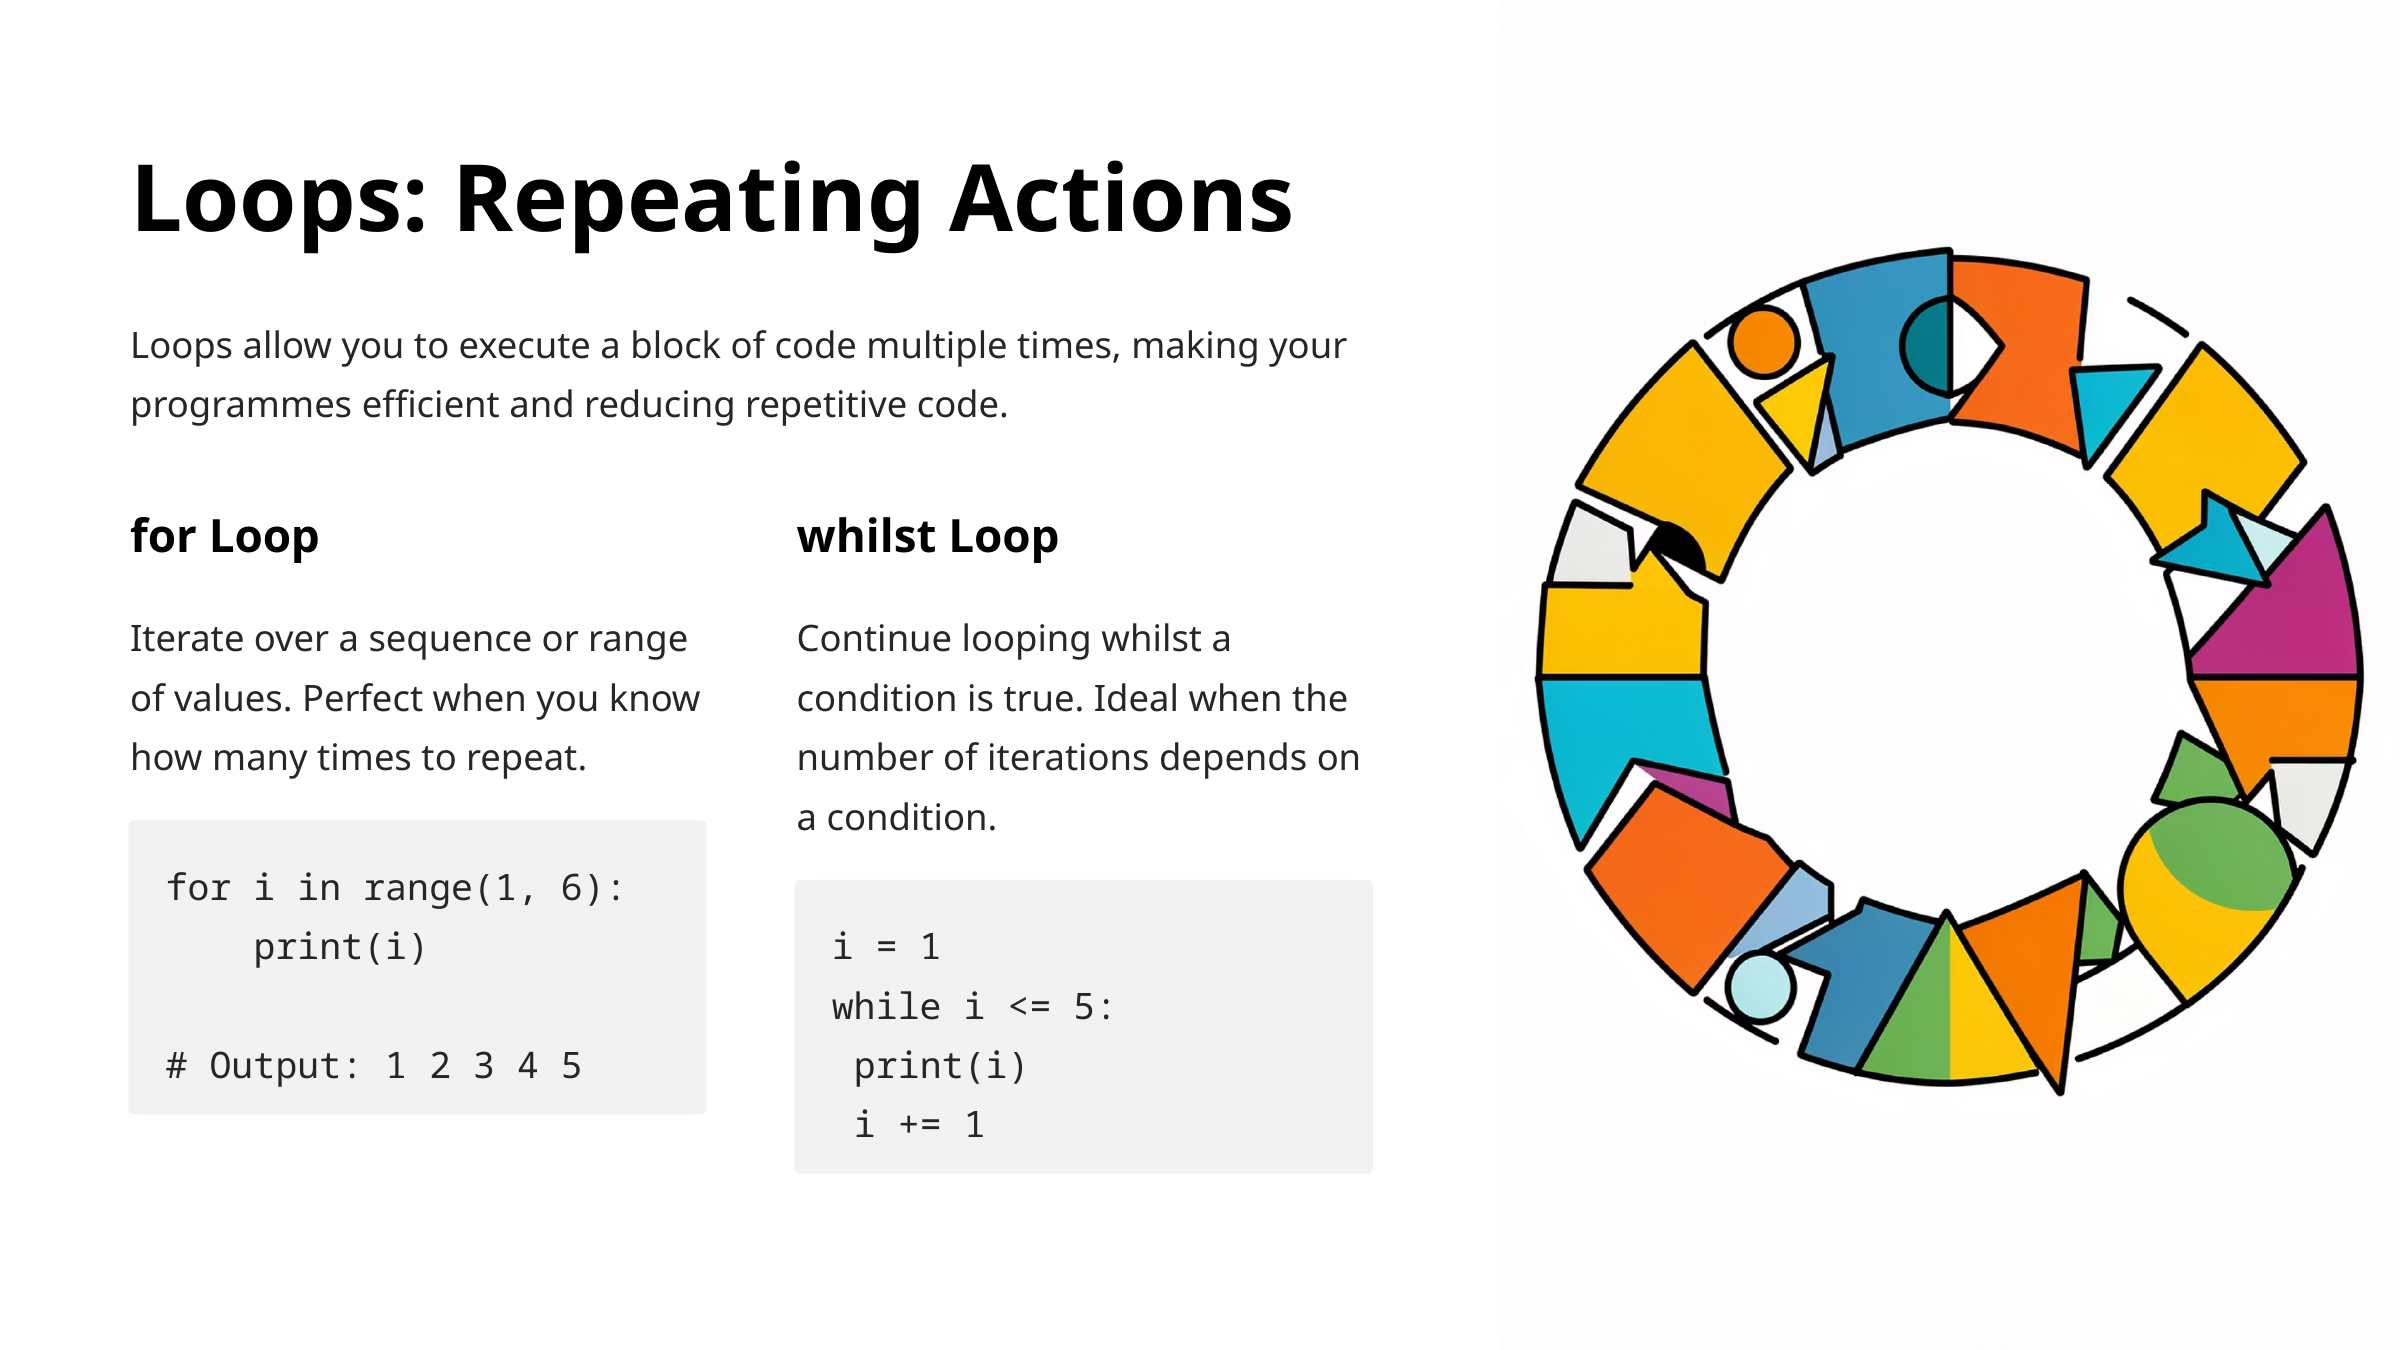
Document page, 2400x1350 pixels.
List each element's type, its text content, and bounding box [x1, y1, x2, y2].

picture [1499, 0, 2400, 1350]
text_box Loops: Repeating Actions [130, 134, 1292, 251]
text_box [794, 879, 1373, 1174]
text_box [128, 820, 707, 1115]
text_box Loops allow you to execute a block of code multiple times, making your programmes efficient and reducing repetitive code. [130, 306, 1370, 426]
text_box i = 1 while i <= 5: print(i) i += 1 [831, 907, 1336, 1146]
text_box for i in range(1, 6): print(i) # Output: 1 2 3 4 5 [165, 848, 670, 1087]
text_box for Loop [130, 504, 596, 563]
text_box Continue looping whilst a condition is true. Ideal when the number of iterations depends on a condition. [796, 599, 1371, 838]
text_box whilst Loop [796, 504, 1262, 563]
text_box Iterate over a sequence or range of values. Perfect when you know how many times to repeat. [130, 599, 705, 779]
